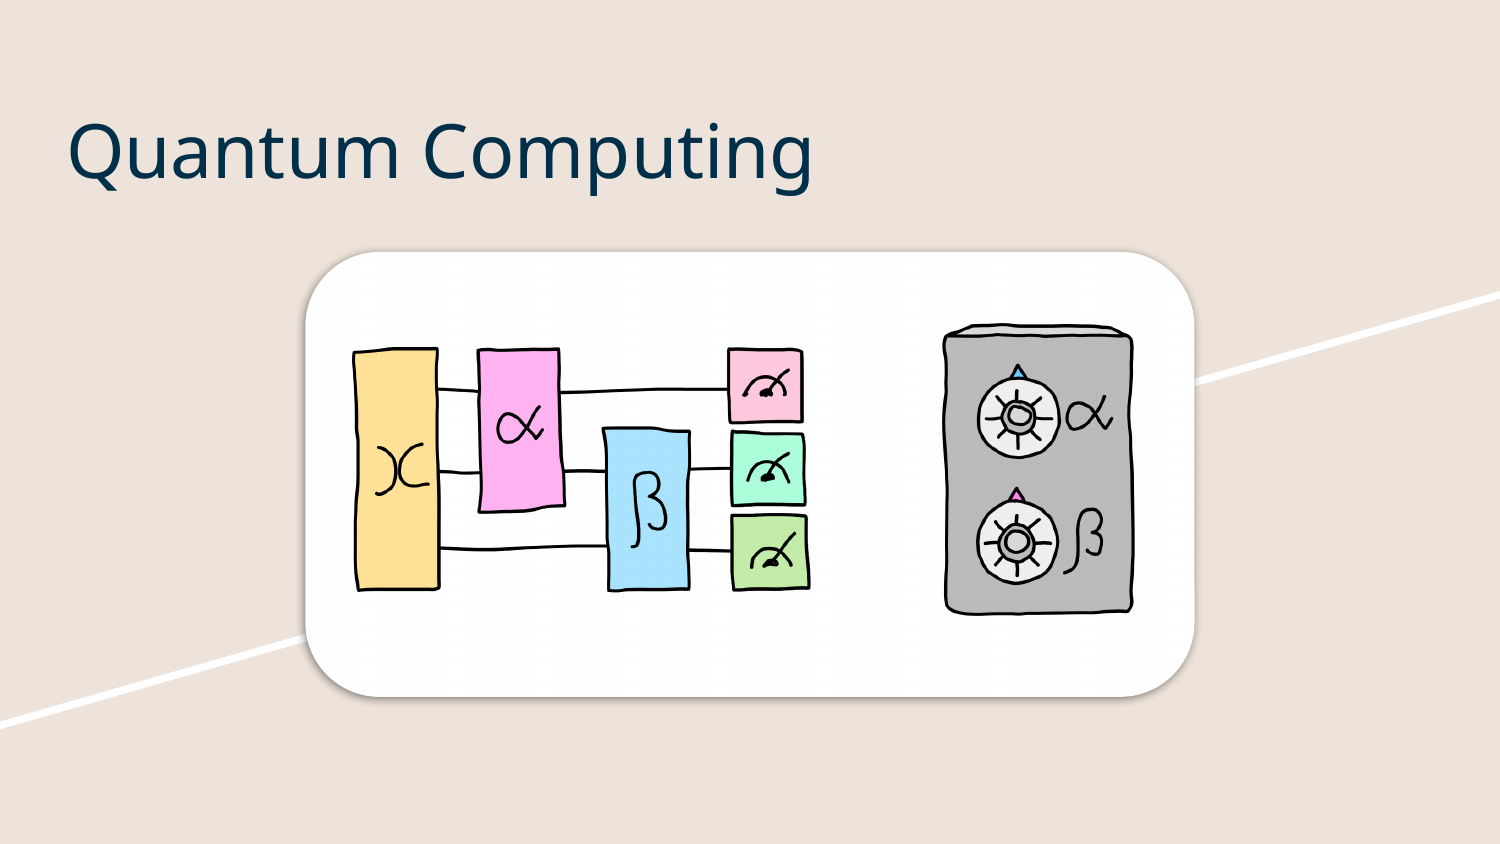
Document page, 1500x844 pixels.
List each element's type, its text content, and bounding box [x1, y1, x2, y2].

title Quantum Computing [51, 88, 1449, 299]
picture [305, 251, 1195, 698]
